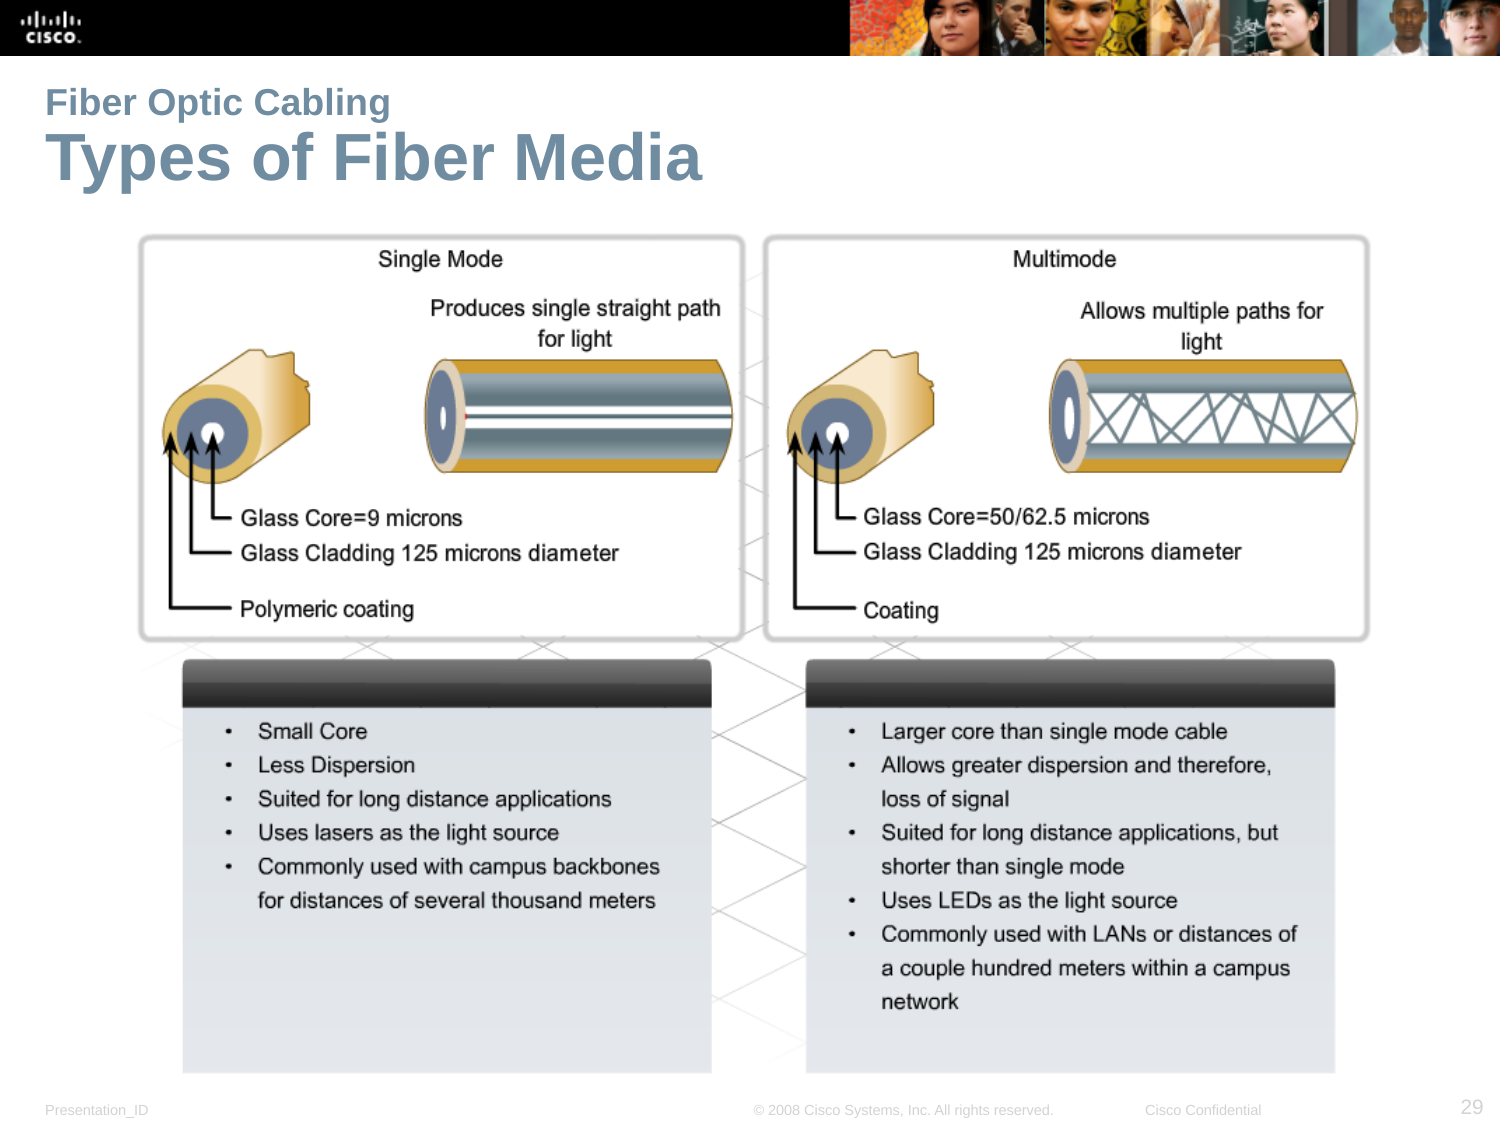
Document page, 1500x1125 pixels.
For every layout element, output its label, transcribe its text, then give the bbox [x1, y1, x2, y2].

picture [0, 0, 1500, 56]
title Fiber Optic Cabling Types of Fiber Media [31, 64, 1471, 203]
picture [113, 214, 1406, 1089]
